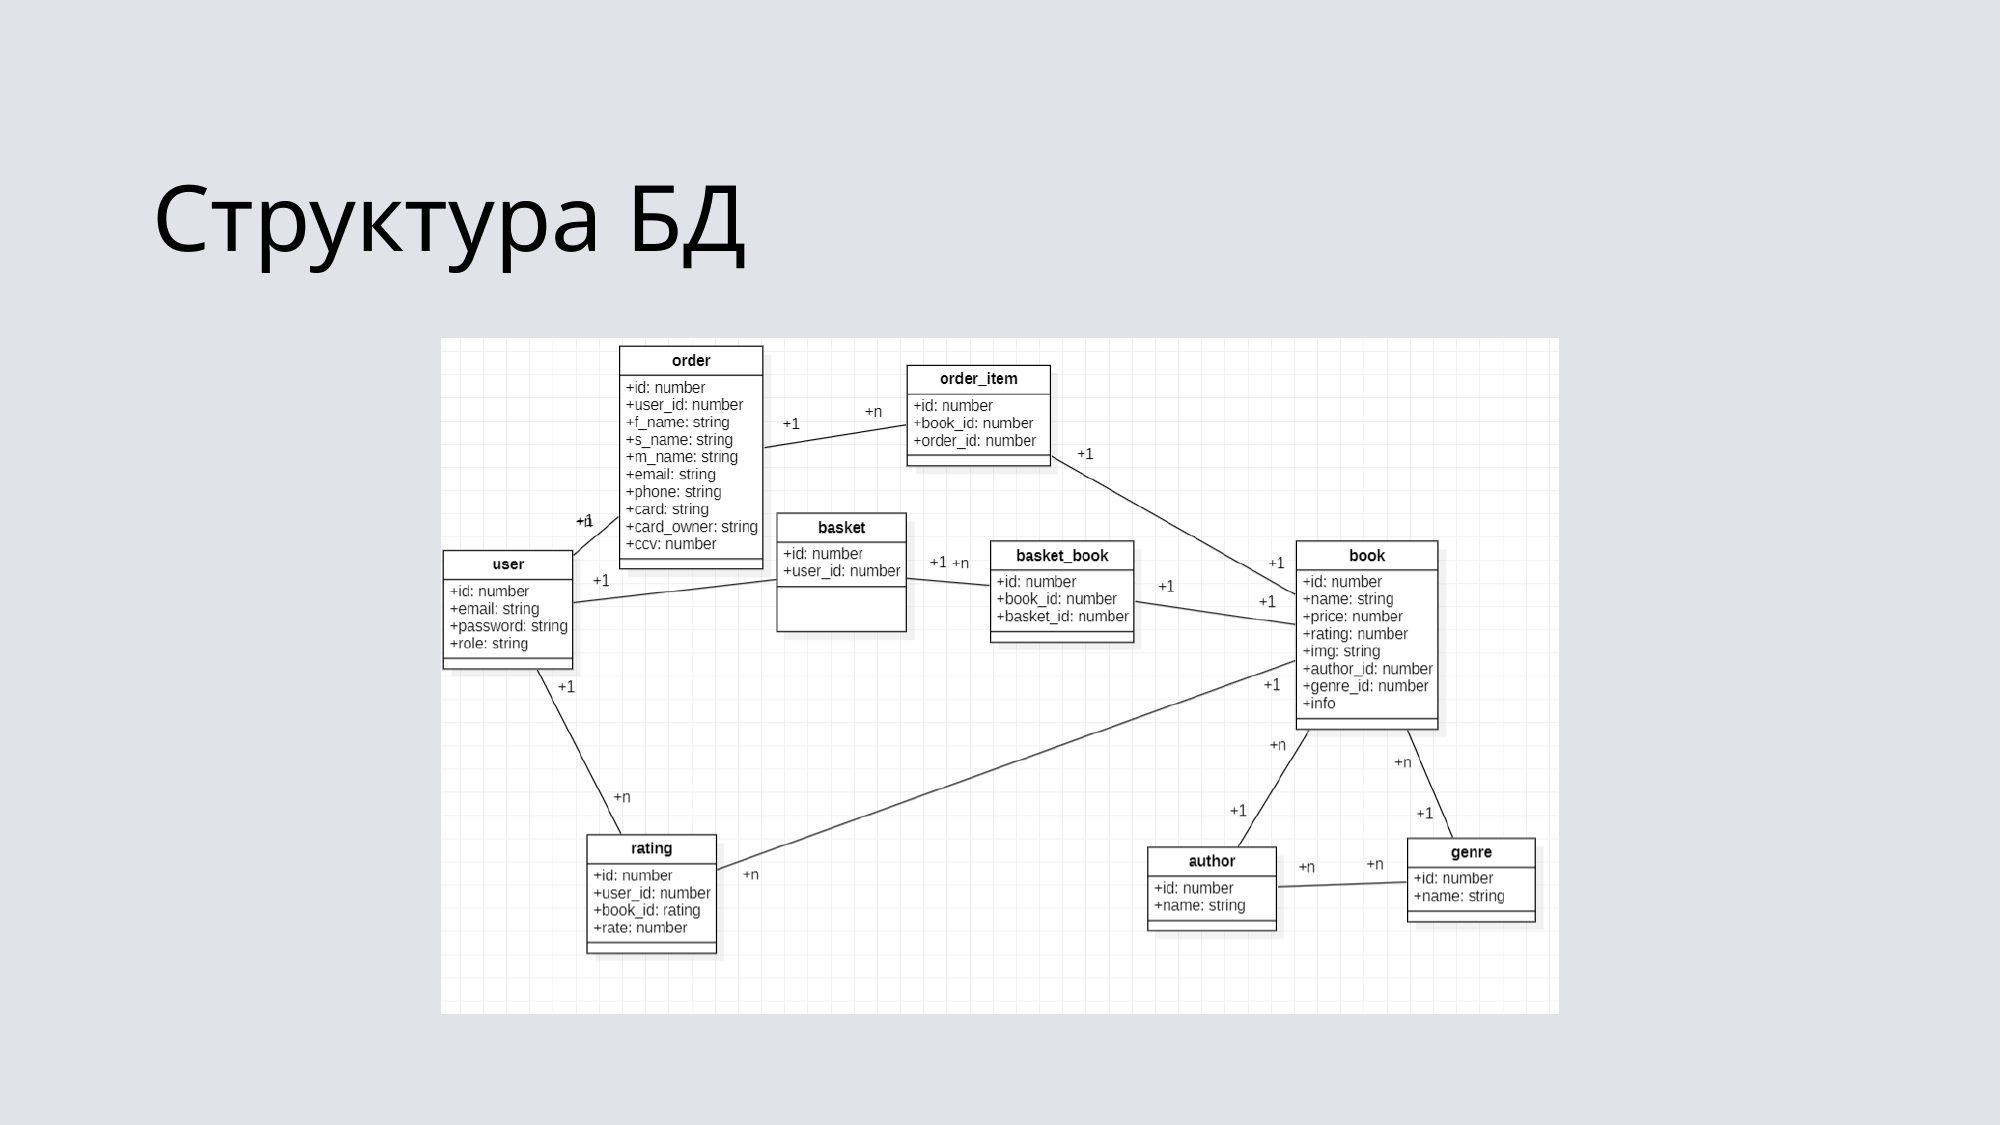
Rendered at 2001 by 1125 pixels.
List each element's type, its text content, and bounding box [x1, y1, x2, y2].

title Структура БД [137, 95, 1863, 280]
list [441, 338, 1559, 1014]
